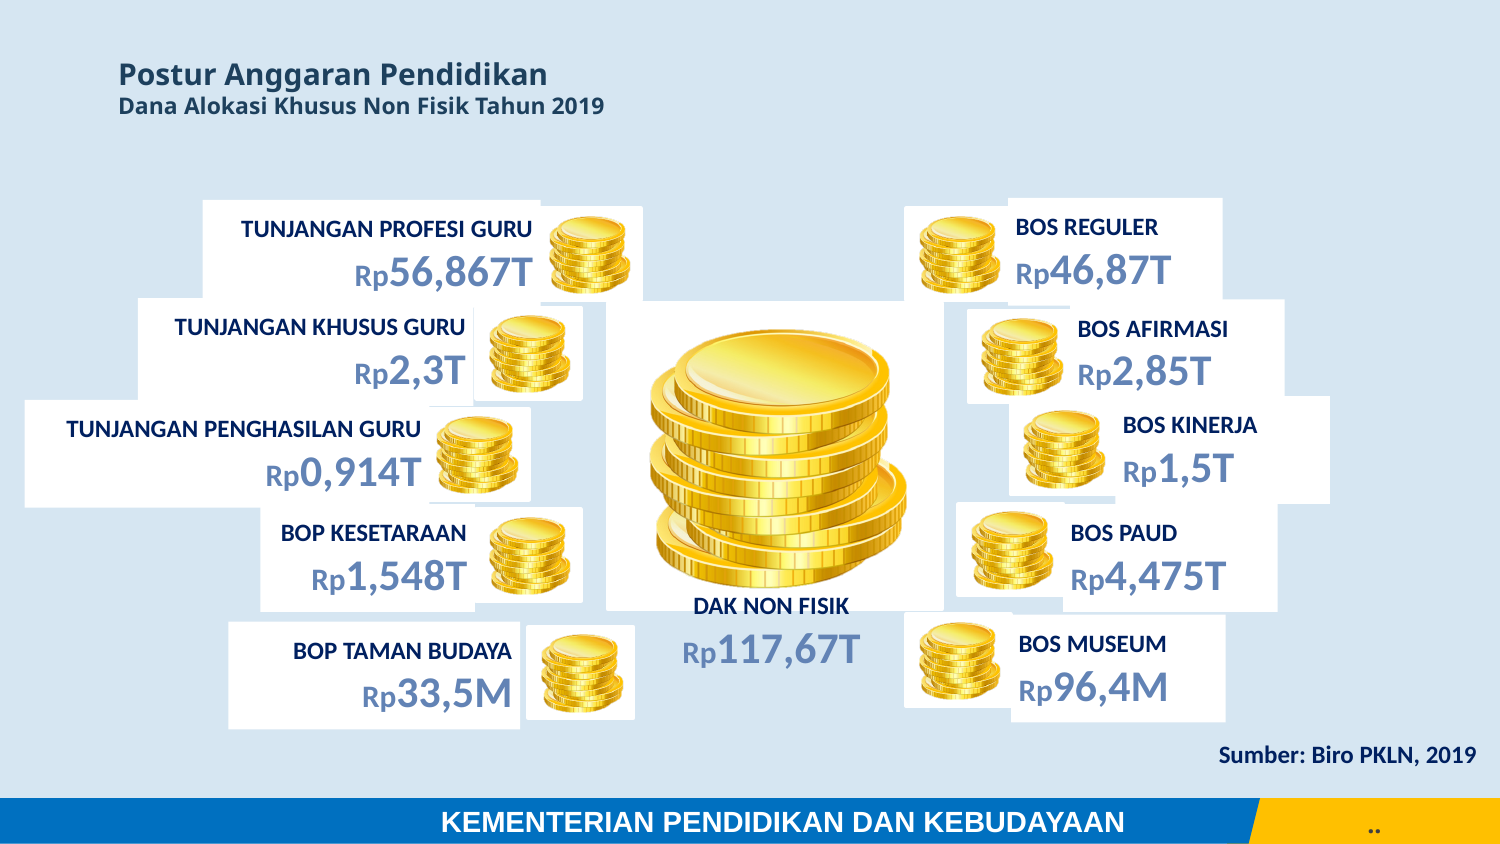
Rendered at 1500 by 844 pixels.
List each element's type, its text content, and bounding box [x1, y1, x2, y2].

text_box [24, 197, 1331, 730]
footer KEMENTERIAN PENDIDIKAN DAN KEBUDAYAAN [429, 797, 1214, 838]
text_box Sumber: Biro PKLN, 2019 [1213, 714, 1500, 792]
slide_number .. [1059, 800, 1397, 844]
title Postur Anggaran Pendidikan Dana Alokasi Khusus Non Fisik Tahun 2019 [103, 40, 1397, 136]
